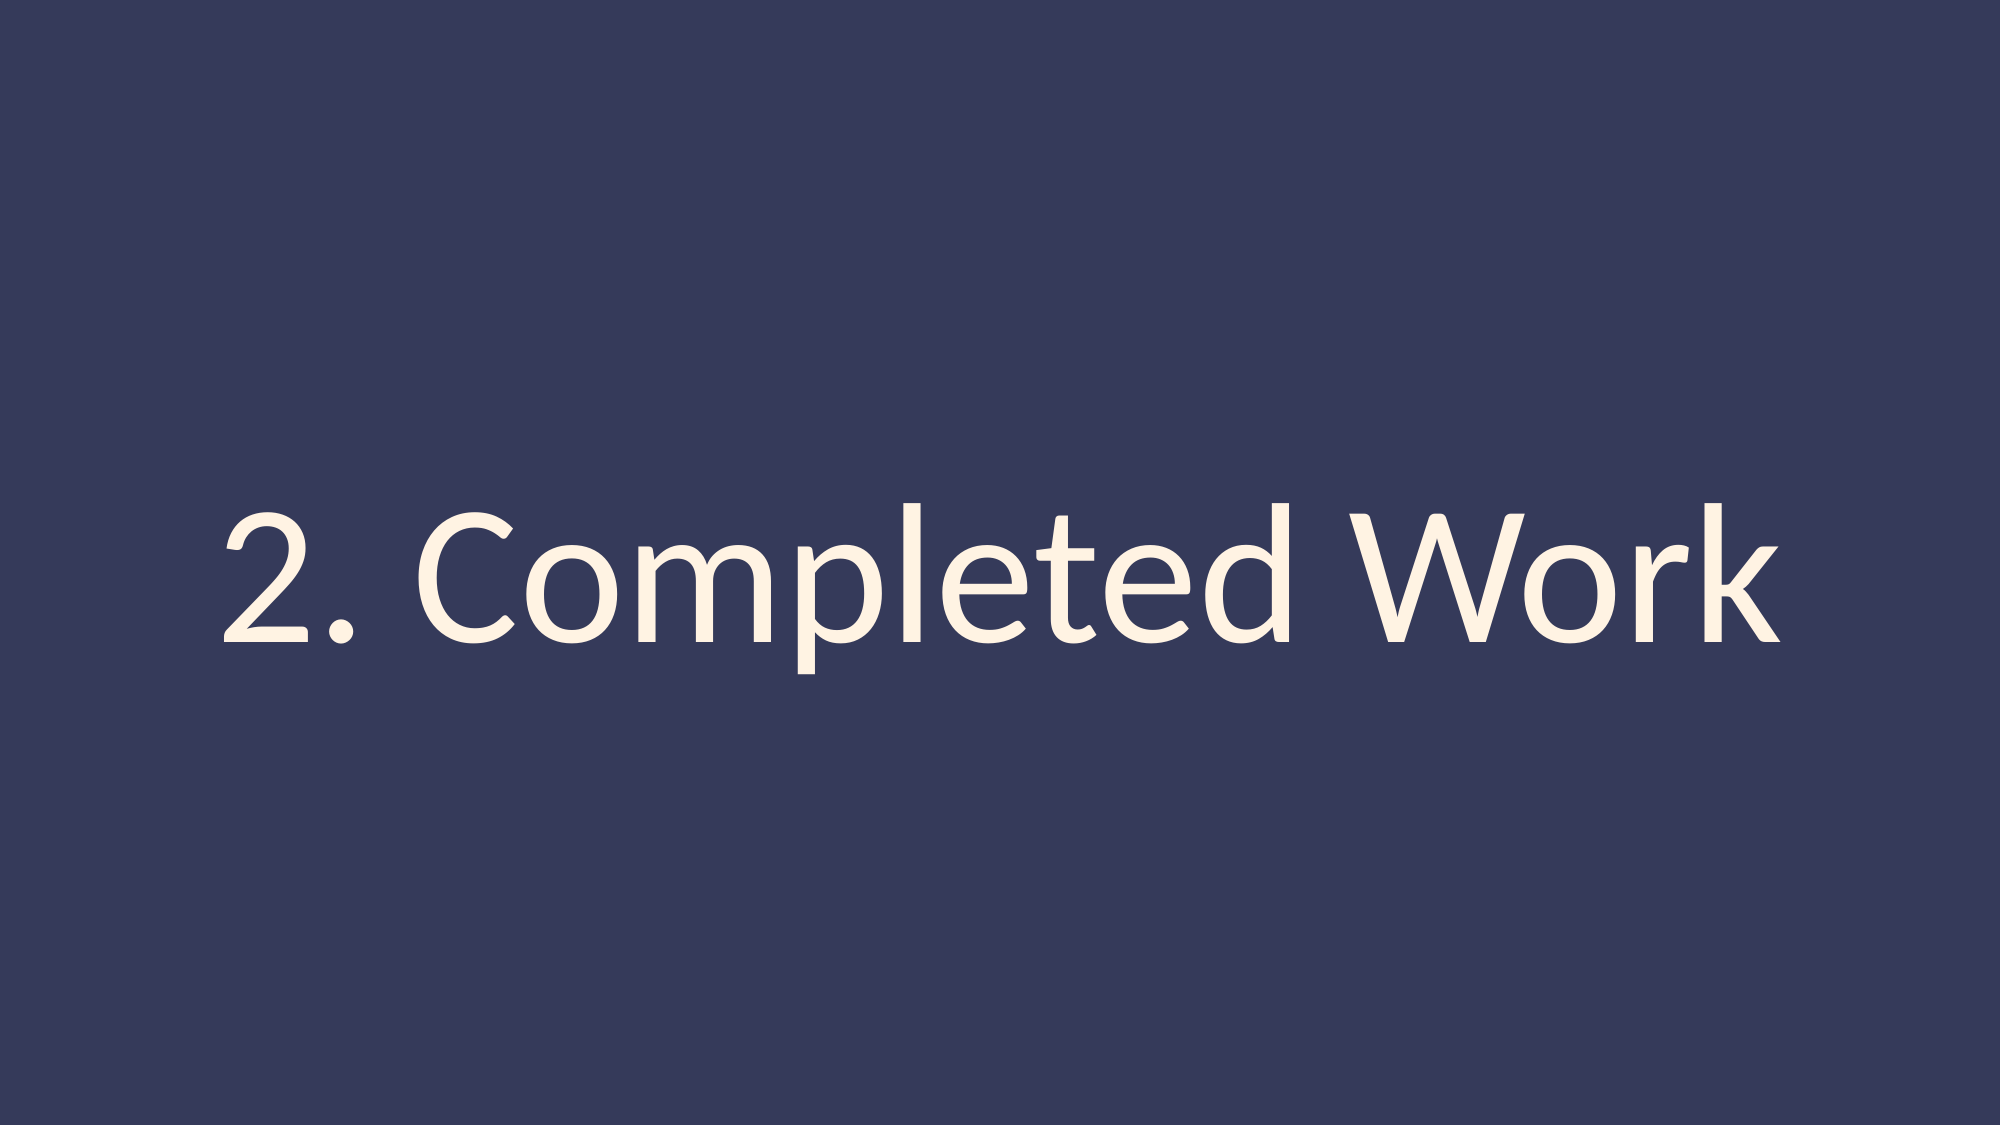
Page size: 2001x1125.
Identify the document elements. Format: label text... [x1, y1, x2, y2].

title 2. Completed Work [0, 382, 2000, 774]
